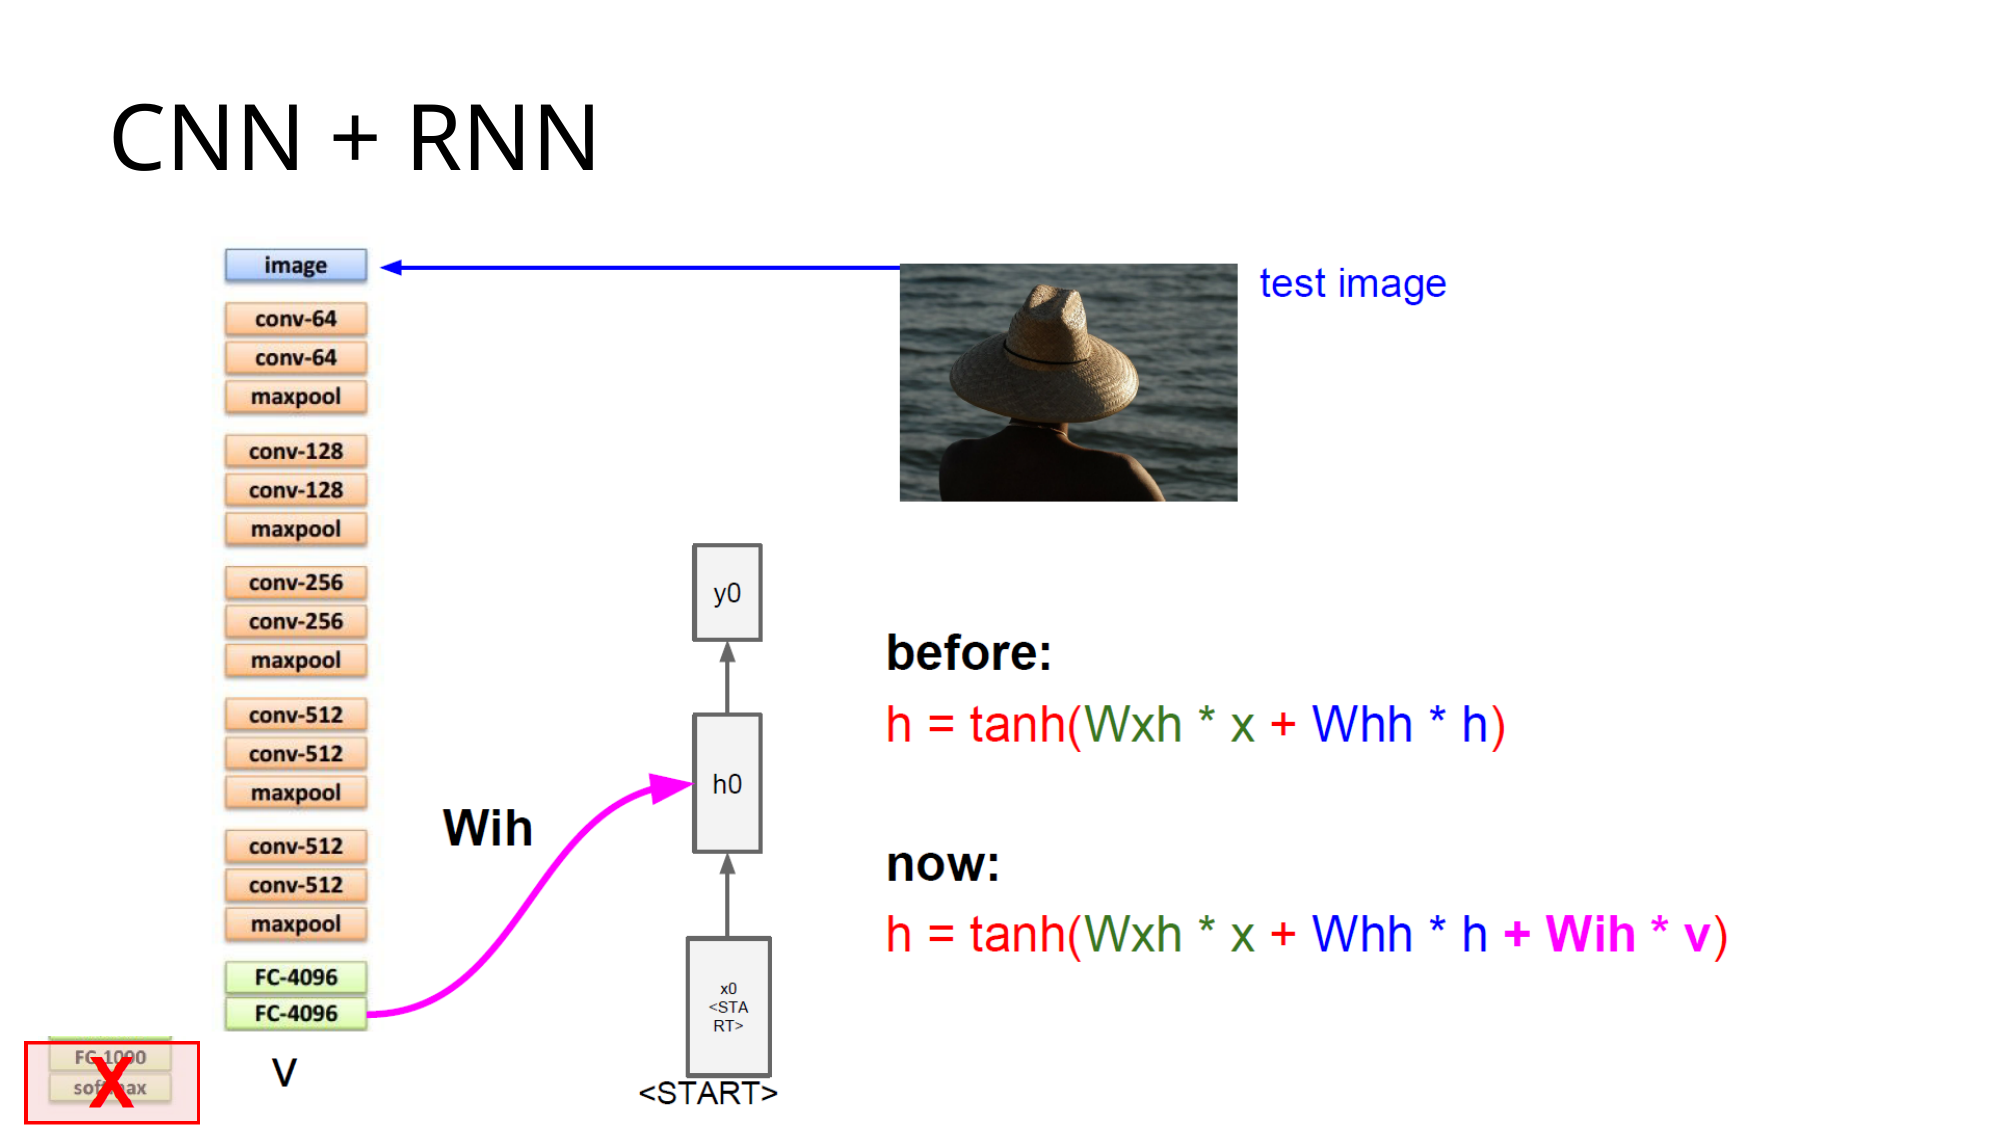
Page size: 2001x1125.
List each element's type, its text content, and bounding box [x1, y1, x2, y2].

picture [14, 219, 1746, 1125]
title CNN + RNN [93, 32, 1819, 250]
